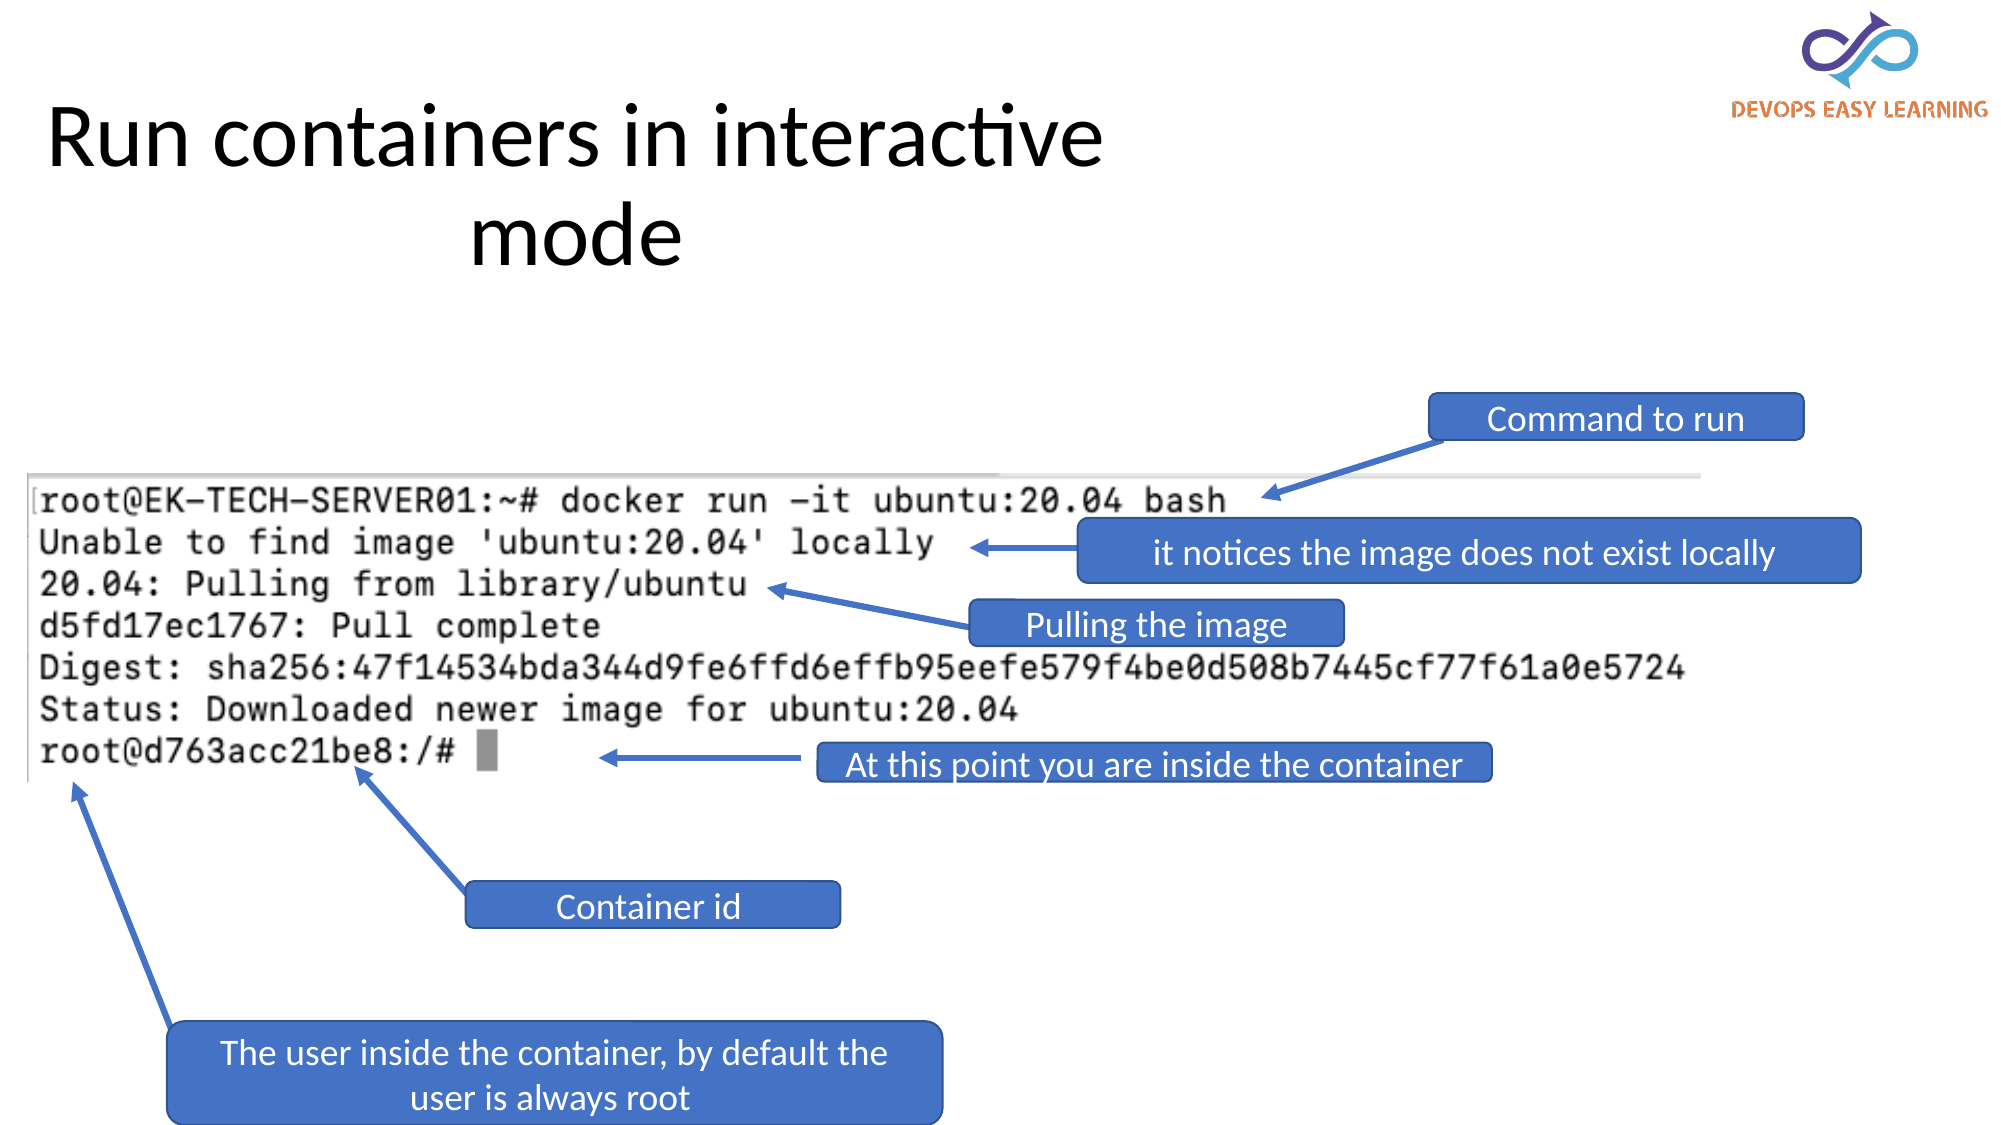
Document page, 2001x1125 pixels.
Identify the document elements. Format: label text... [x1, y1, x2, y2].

text_box The user inside the container, by default the user is always root [166, 1021, 943, 1125]
picture [1720, 0, 2000, 140]
text_box Container id [465, 881, 841, 928]
title Run containers in interactive mode [27, 20, 1125, 403]
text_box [766, 587, 970, 628]
picture [27, 472, 1701, 782]
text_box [72, 781, 178, 1045]
text_box Command to run [1429, 393, 1804, 440]
text_box it notices the image does not exist locally [1708, 517, 1861, 583]
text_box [1260, 439, 1444, 499]
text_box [353, 765, 477, 905]
